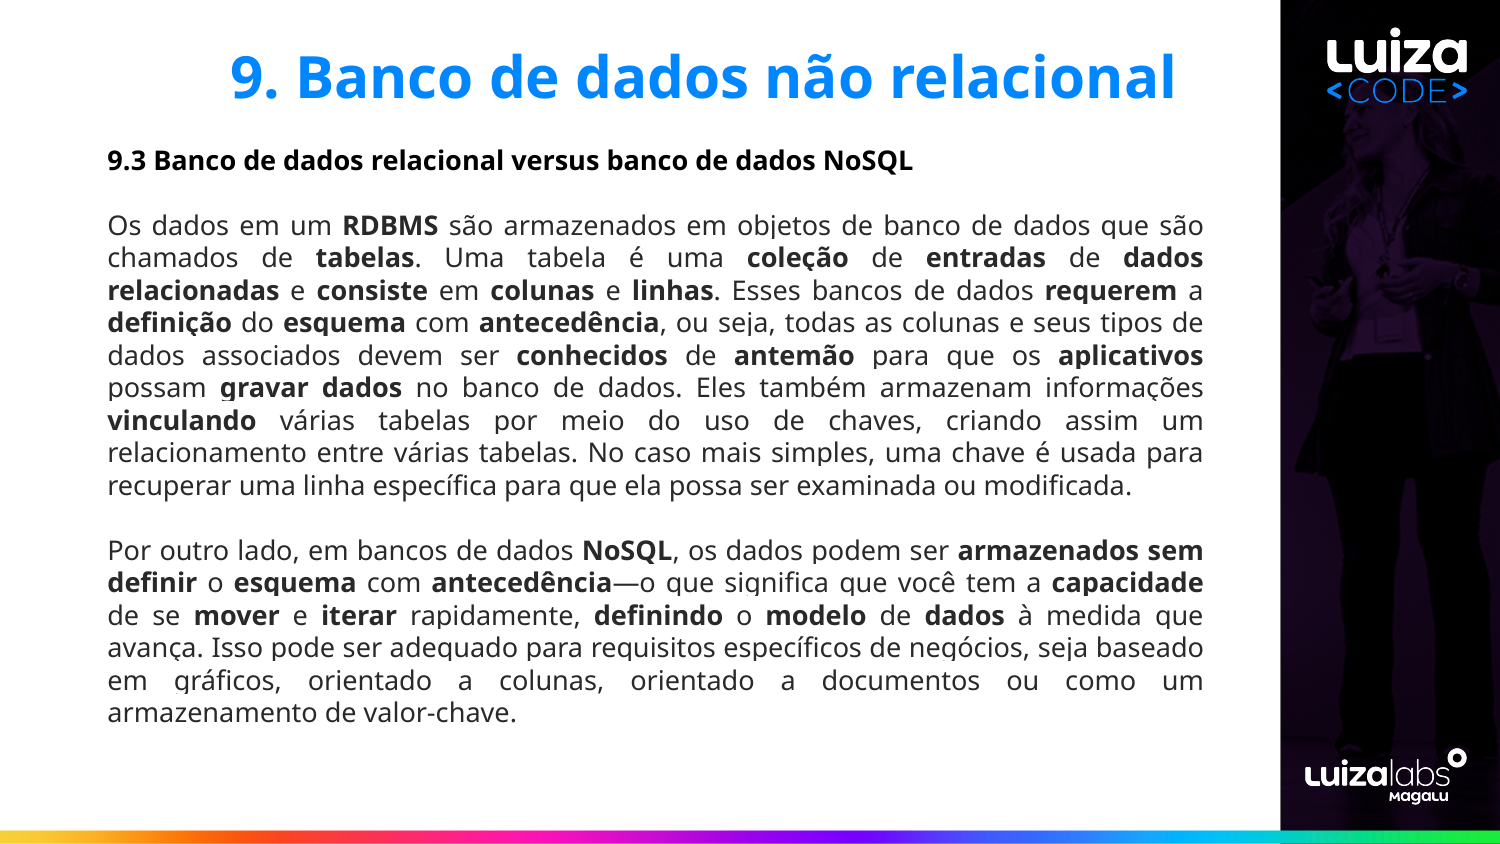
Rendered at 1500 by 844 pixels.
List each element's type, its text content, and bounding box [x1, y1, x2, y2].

picture [0, 830, 1156, 844]
list 9. Banco de dados não relacional [143, 14, 1264, 116]
text_box 9.3 Banco de dados relacional versus banco de dados NoSQL Os dados em um RDBMS são armazenados em objetos de banco de dados que são chamados de tabelas. Uma tabela é uma coleção de entradas de dados relacionadas e consiste em colunas e linhas. Esses bancos de dados requerem a definição do esquema com antecedência, ou seja, todas as colunas e seus tipos de dados associados devem ser conhecidos de antemão para que os aplicativos possam gravar dados no banco de dados. Eles também armazenam informações vinculando várias tabelas por meio do uso de chaves, criando assim um relacionamento entre várias tabelas. No caso mais simples, uma chave é usada para recuperar uma linha específica para que ela possa ser examinada ou modificada. Por outro lado, em bancos de dados NoSQL, os dados podem ser armazenados sem definir o esquema com antecedência—o que significa que você tem a capacidade de se mover e iterar rapidamente, definindo o modelo de dados à medida que avança. Isso pode ser adequado para requisitos específicos de negócios, seja baseado em gráficos, orientado a colunas, orientado a documentos ou como um armazenamento de valor-chave. [92, 128, 1219, 776]
picture [1233, 0, 1500, 844]
